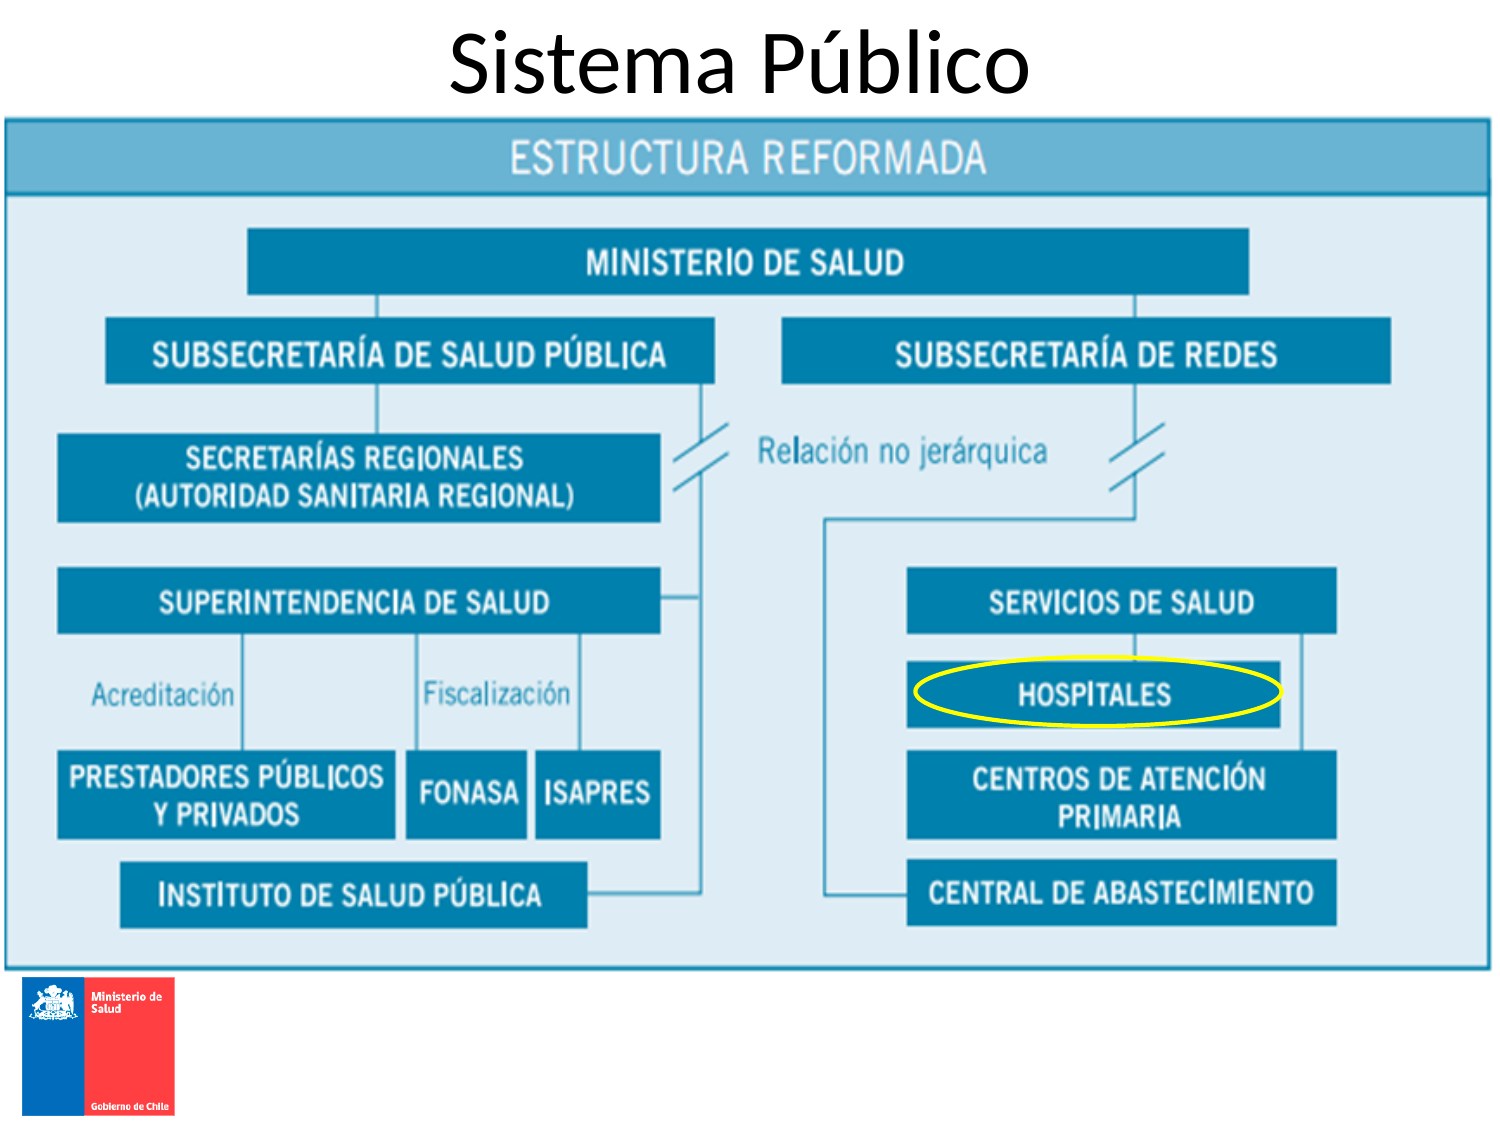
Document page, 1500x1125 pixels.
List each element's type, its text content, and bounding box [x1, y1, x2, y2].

picture [17, 977, 179, 1125]
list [4, 115, 1493, 972]
title Sistema Público [65, 0, 1416, 113]
